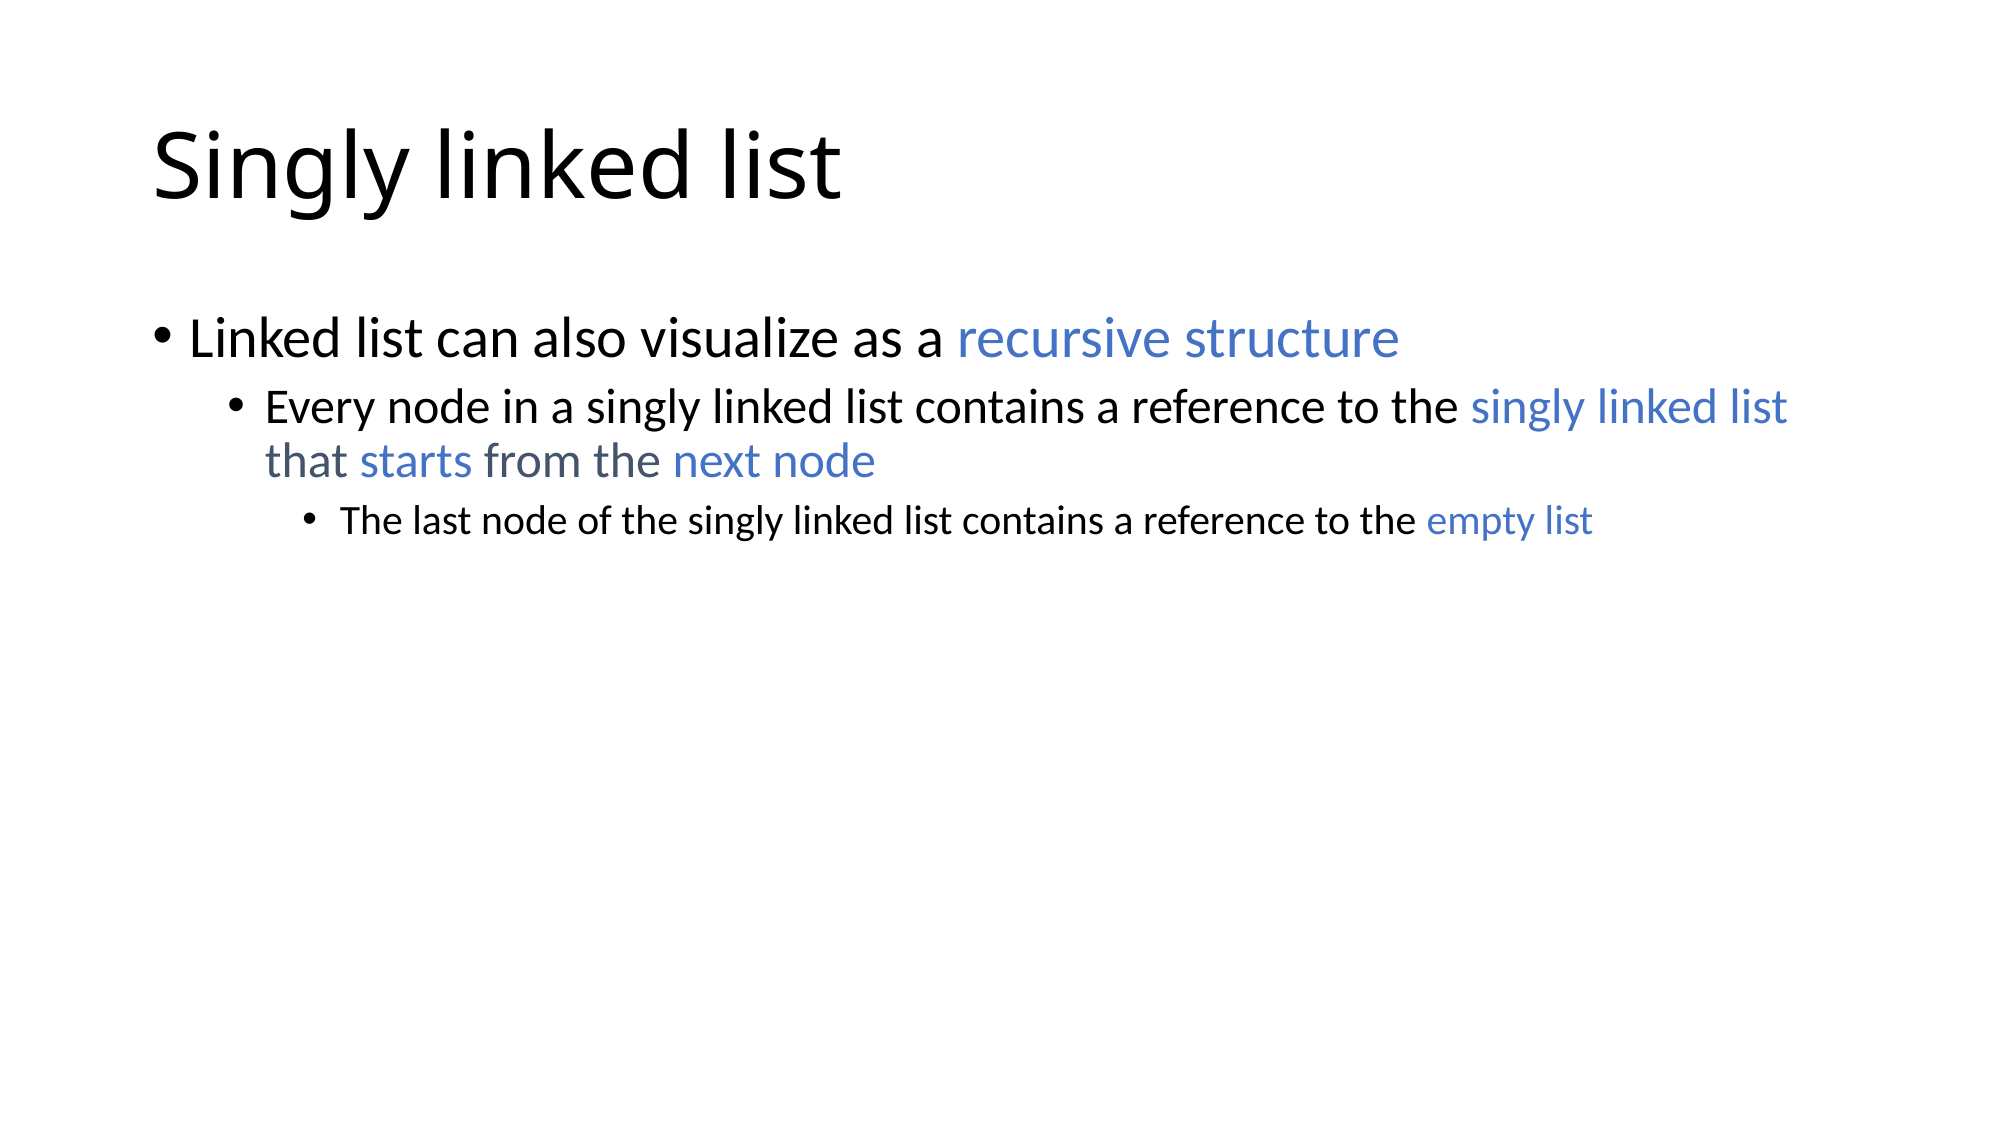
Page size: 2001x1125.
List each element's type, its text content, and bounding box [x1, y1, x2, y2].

title Singly linked list [137, 59, 1863, 278]
list Linked list can also visualize as a recursive structure Every node in a singly linked list contains a reference to the singly linked list that starts from the next node The last node of the singly linked list contains a reference to the empty list [137, 299, 1863, 1014]
